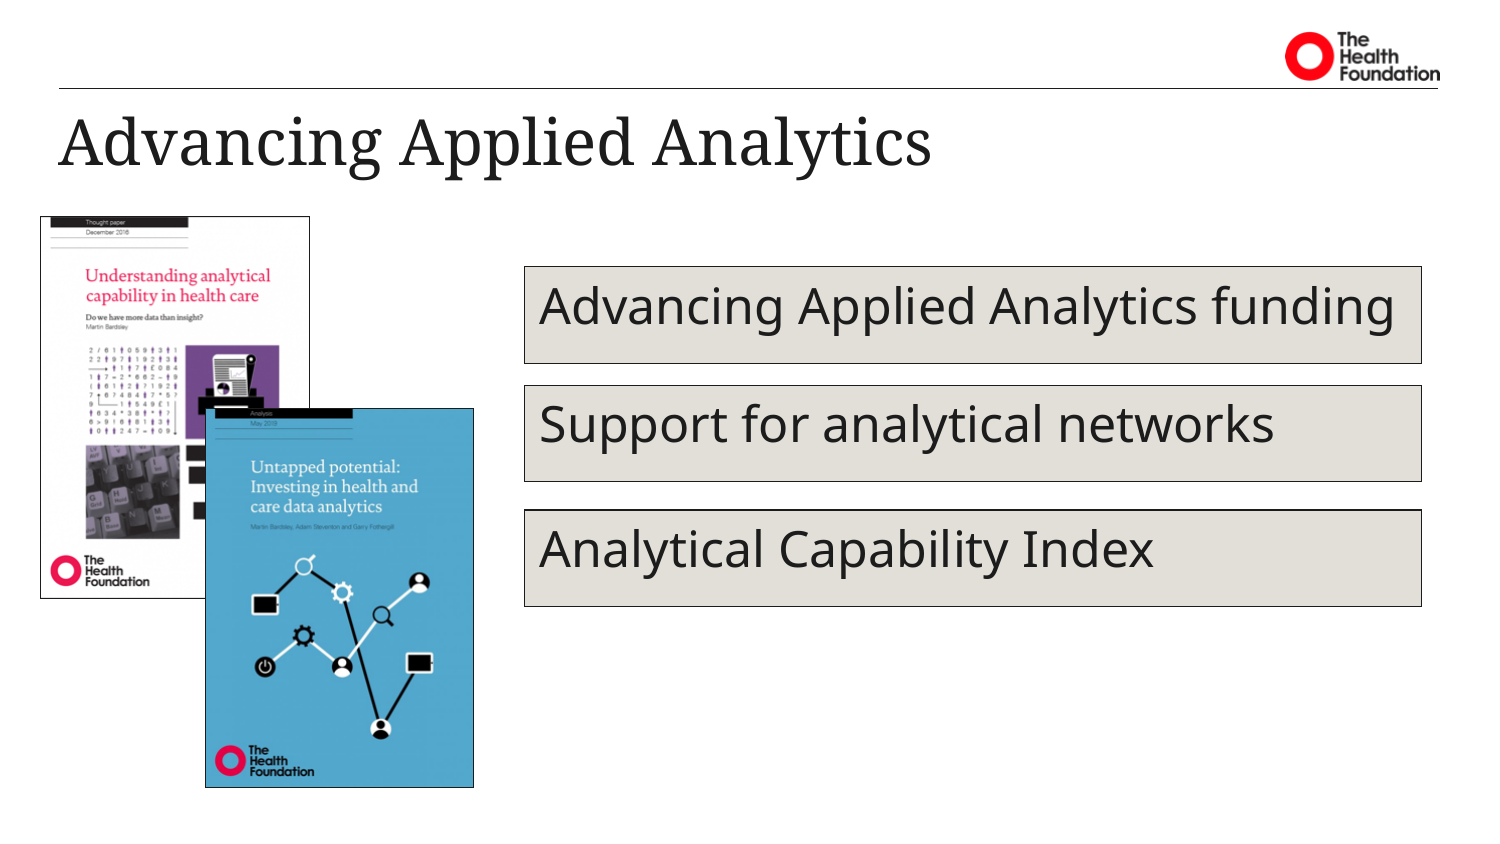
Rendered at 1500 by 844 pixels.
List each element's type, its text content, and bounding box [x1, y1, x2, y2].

title Advancing Applied Analytics [59, 101, 1438, 180]
text_box Advancing Applied Analytics funding [524, 266, 1422, 364]
text_box Analytical Capability Index [524, 509, 1422, 607]
picture [1285, 31, 1440, 82]
text_box Support for analytical networks [524, 385, 1422, 482]
picture [40, 216, 474, 789]
